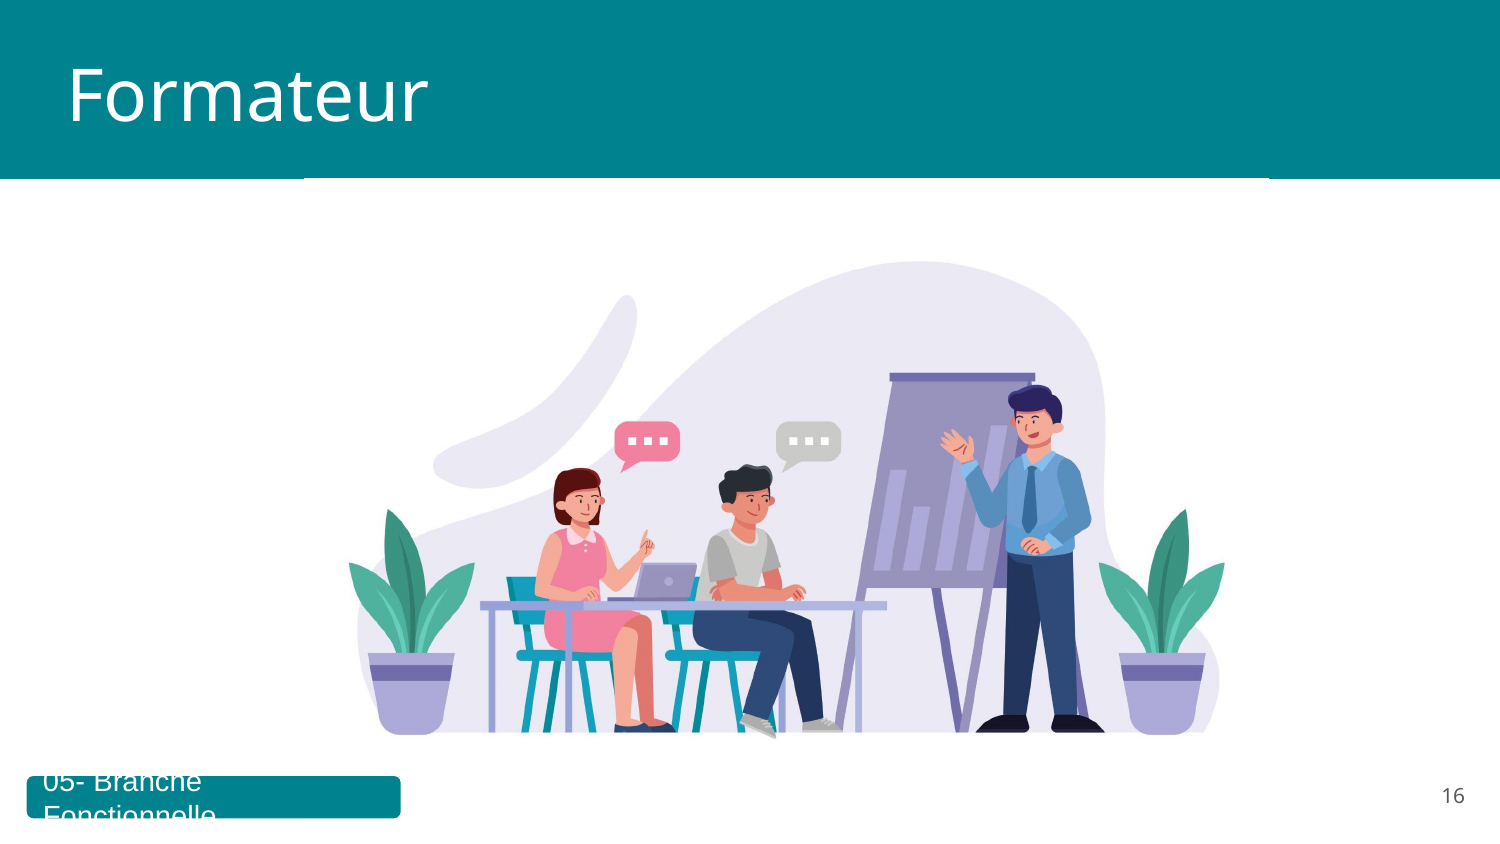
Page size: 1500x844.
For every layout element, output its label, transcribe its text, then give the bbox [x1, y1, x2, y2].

title Formateur [50, 30, 1481, 152]
slide_number ‹#› [1389, 764, 1480, 830]
picture [303, 178, 1269, 823]
text_box 05- Branche Fonctionnelle [25, 775, 298, 820]
